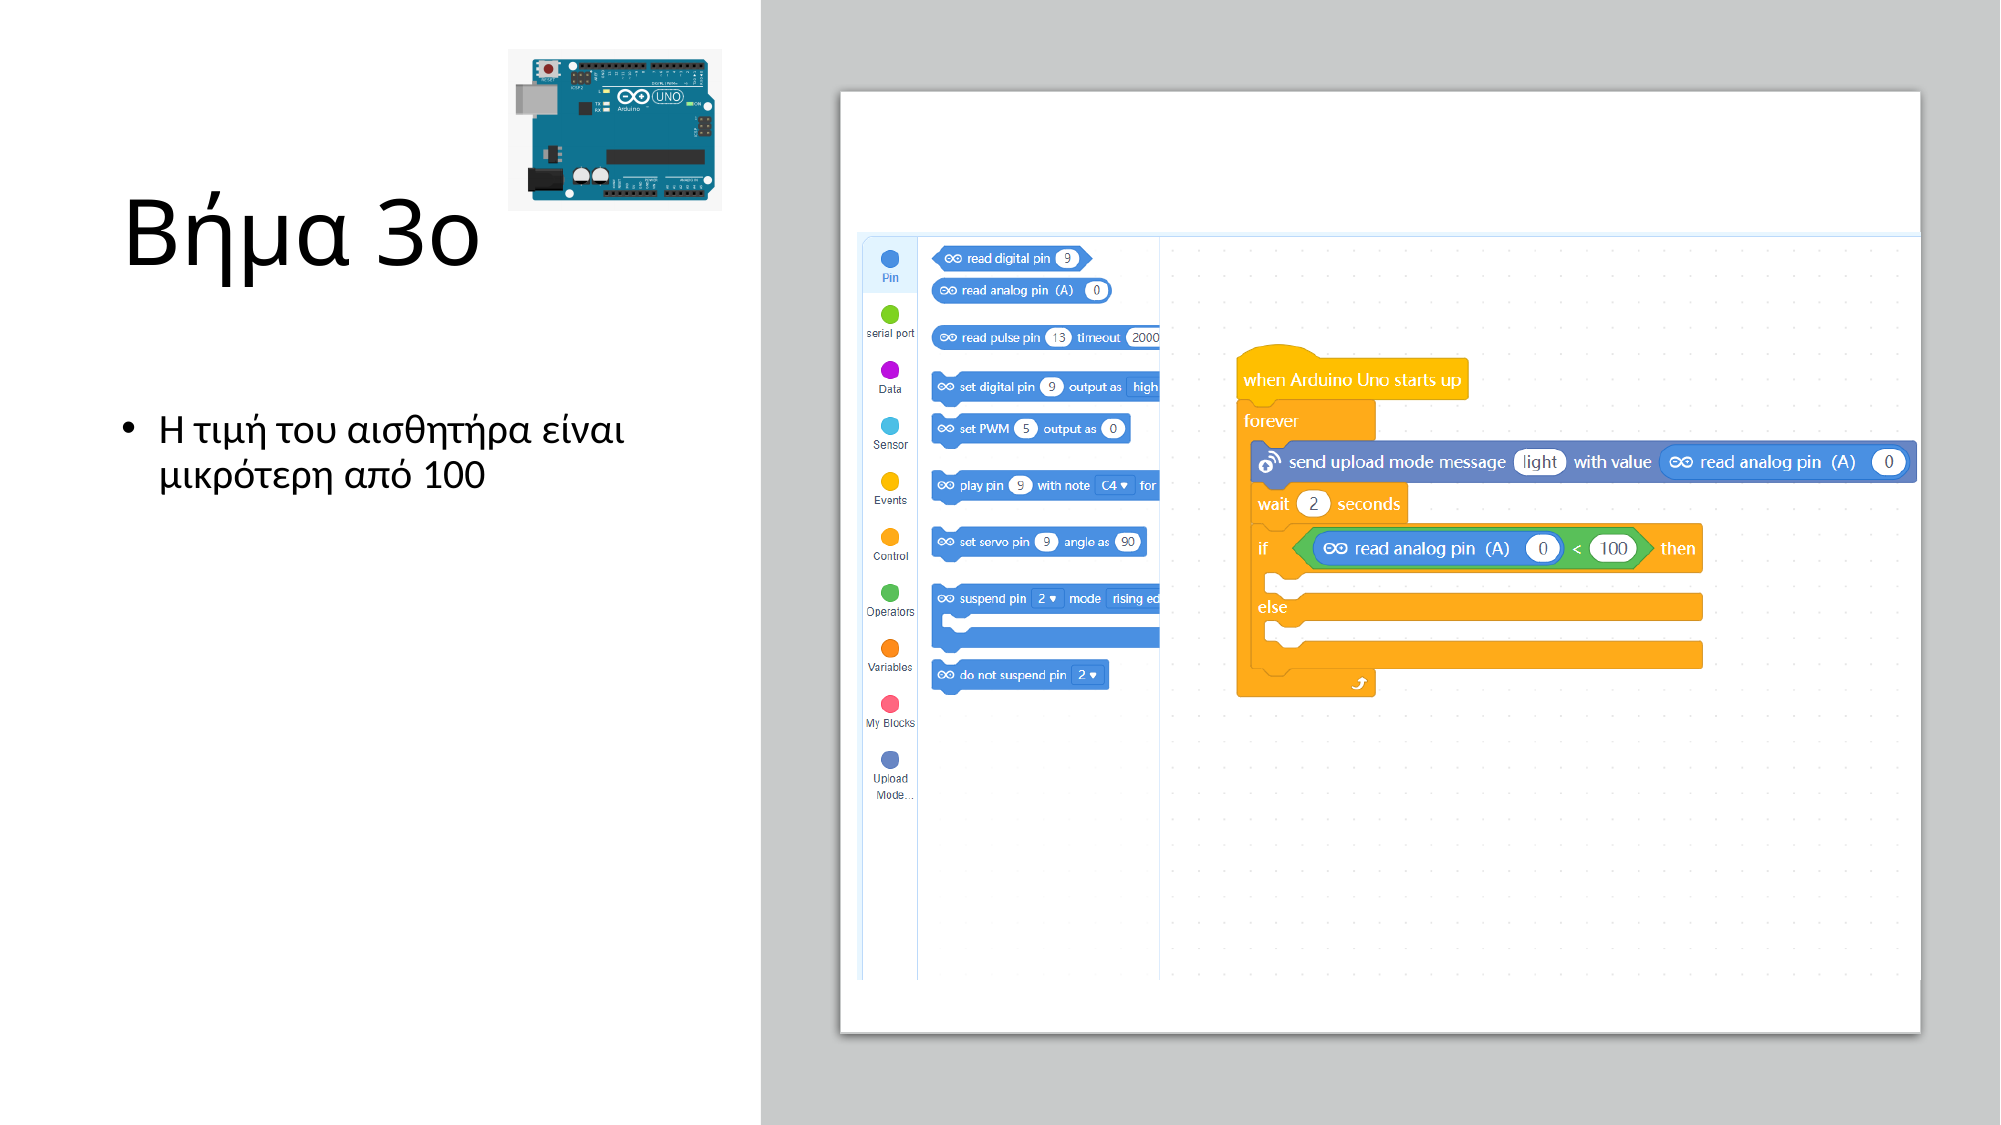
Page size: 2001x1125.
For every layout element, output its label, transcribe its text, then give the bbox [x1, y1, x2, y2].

picture [508, 49, 722, 211]
title Βήμα 3ο [106, 103, 682, 370]
list Η τιμή του αισθητήρα είναι μικρότερη από 100 [106, 399, 682, 1021]
text_box [839, 90, 1922, 1034]
text_box [760, 0, 2000, 1125]
picture [857, 232, 1921, 980]
